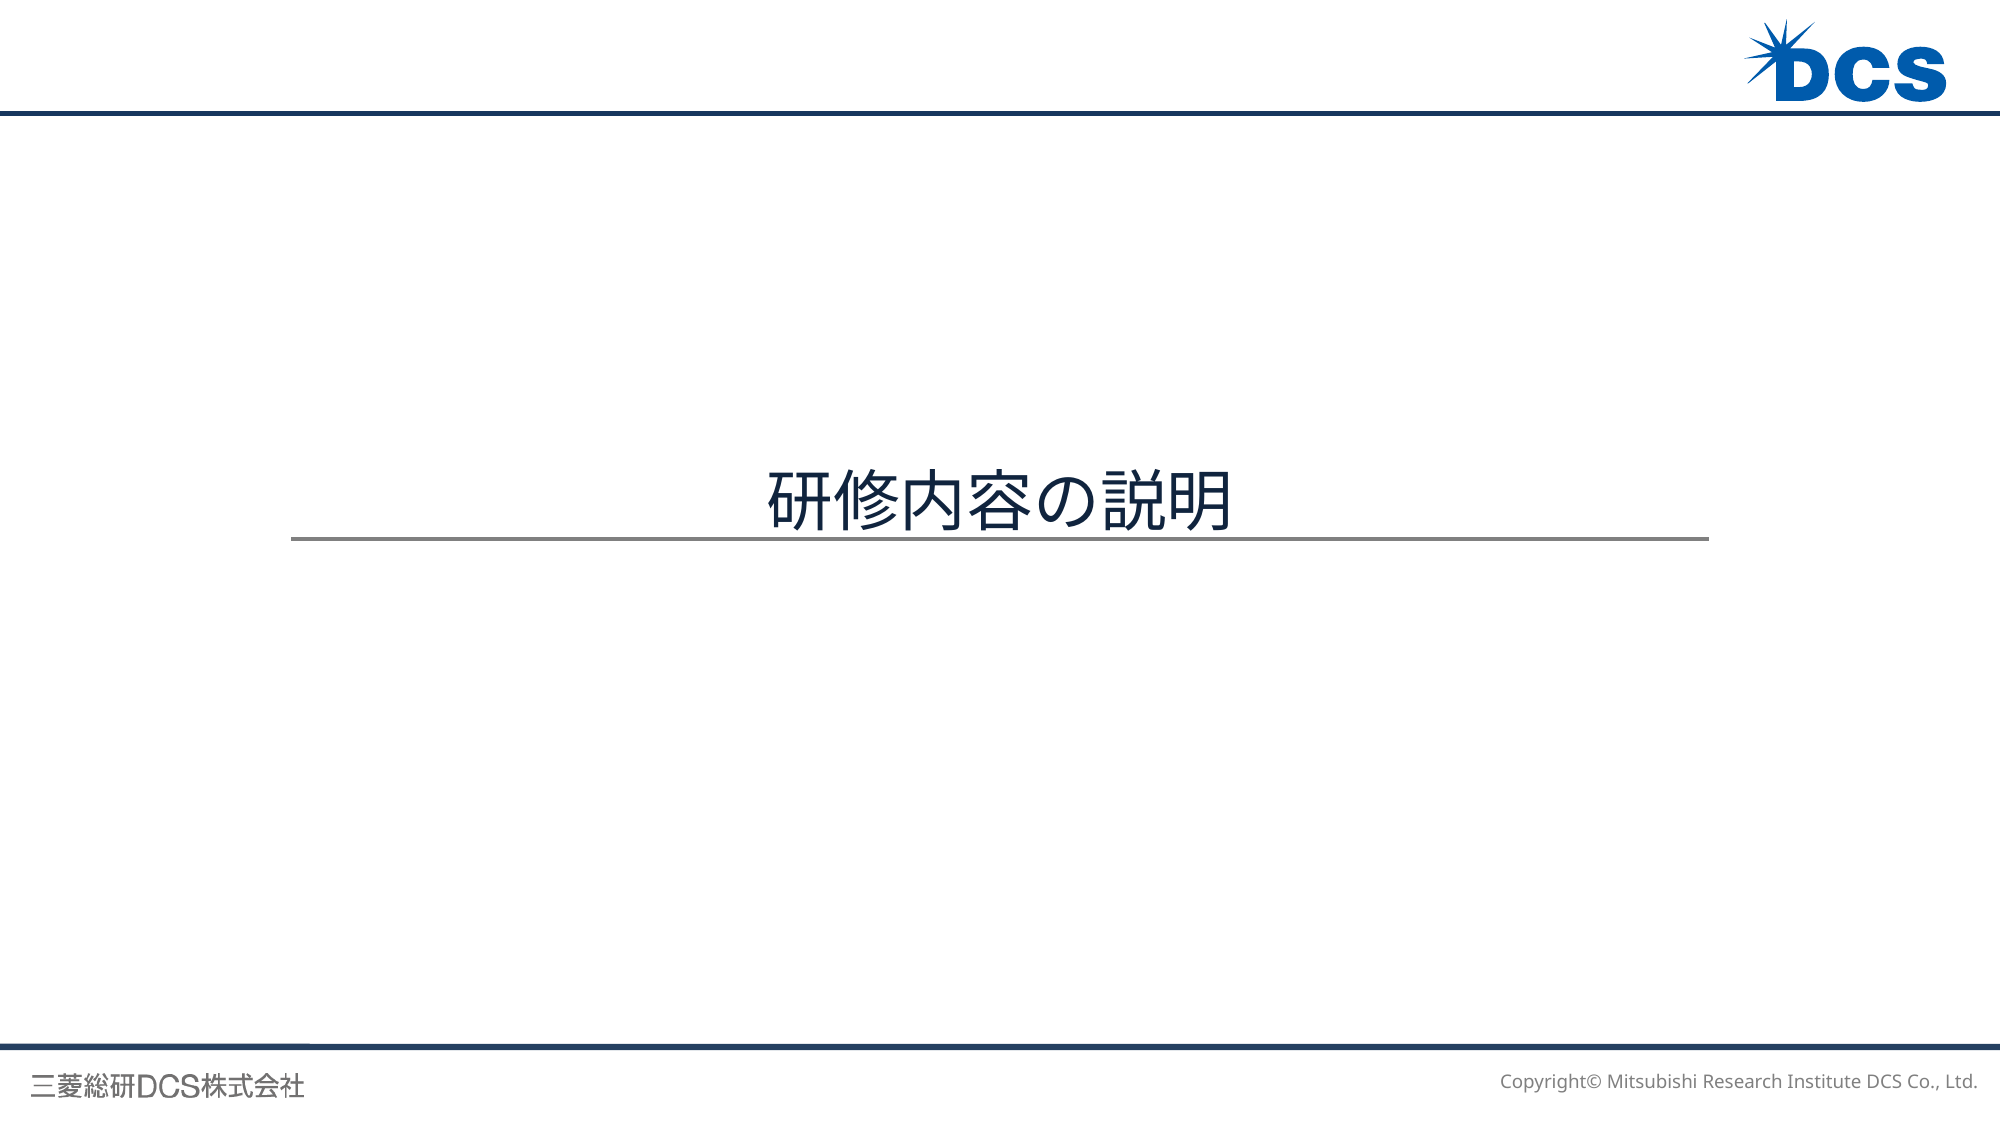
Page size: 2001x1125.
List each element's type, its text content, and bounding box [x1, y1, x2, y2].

picture [31, 1073, 304, 1098]
title 研修内容の説明 [173, 446, 1827, 551]
